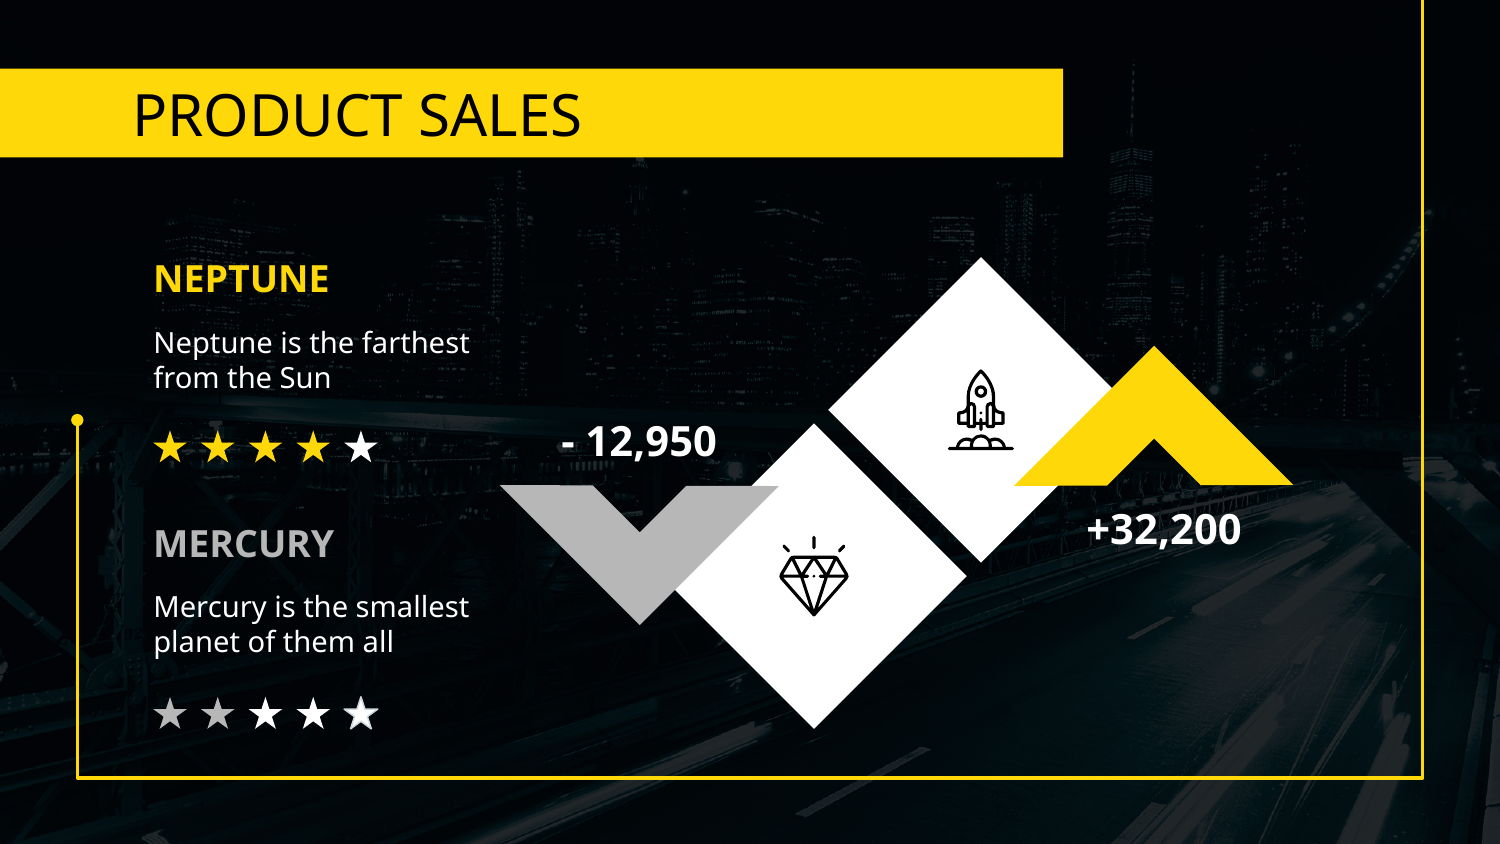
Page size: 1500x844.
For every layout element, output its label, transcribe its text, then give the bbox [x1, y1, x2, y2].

text_box NEPTUNE [153, 248, 488, 300]
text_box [152, 430, 378, 463]
text_box [1139, 345, 1294, 486]
text_box +32,200 [1139, 502, 1304, 553]
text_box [661, 423, 967, 730]
text_box [499, 485, 655, 626]
title PRODUCT SALES [116, 63, 1383, 158]
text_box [152, 696, 378, 730]
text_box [827, 256, 1134, 563]
text_box - 12,950 [499, 415, 779, 465]
picture [0, 0, 1500, 844]
text_box Neptune is the farthest from the Sun [153, 323, 488, 399]
text_box Mercury is the smallest planet of them all [153, 588, 488, 664]
text_box MERCURY [153, 514, 488, 566]
